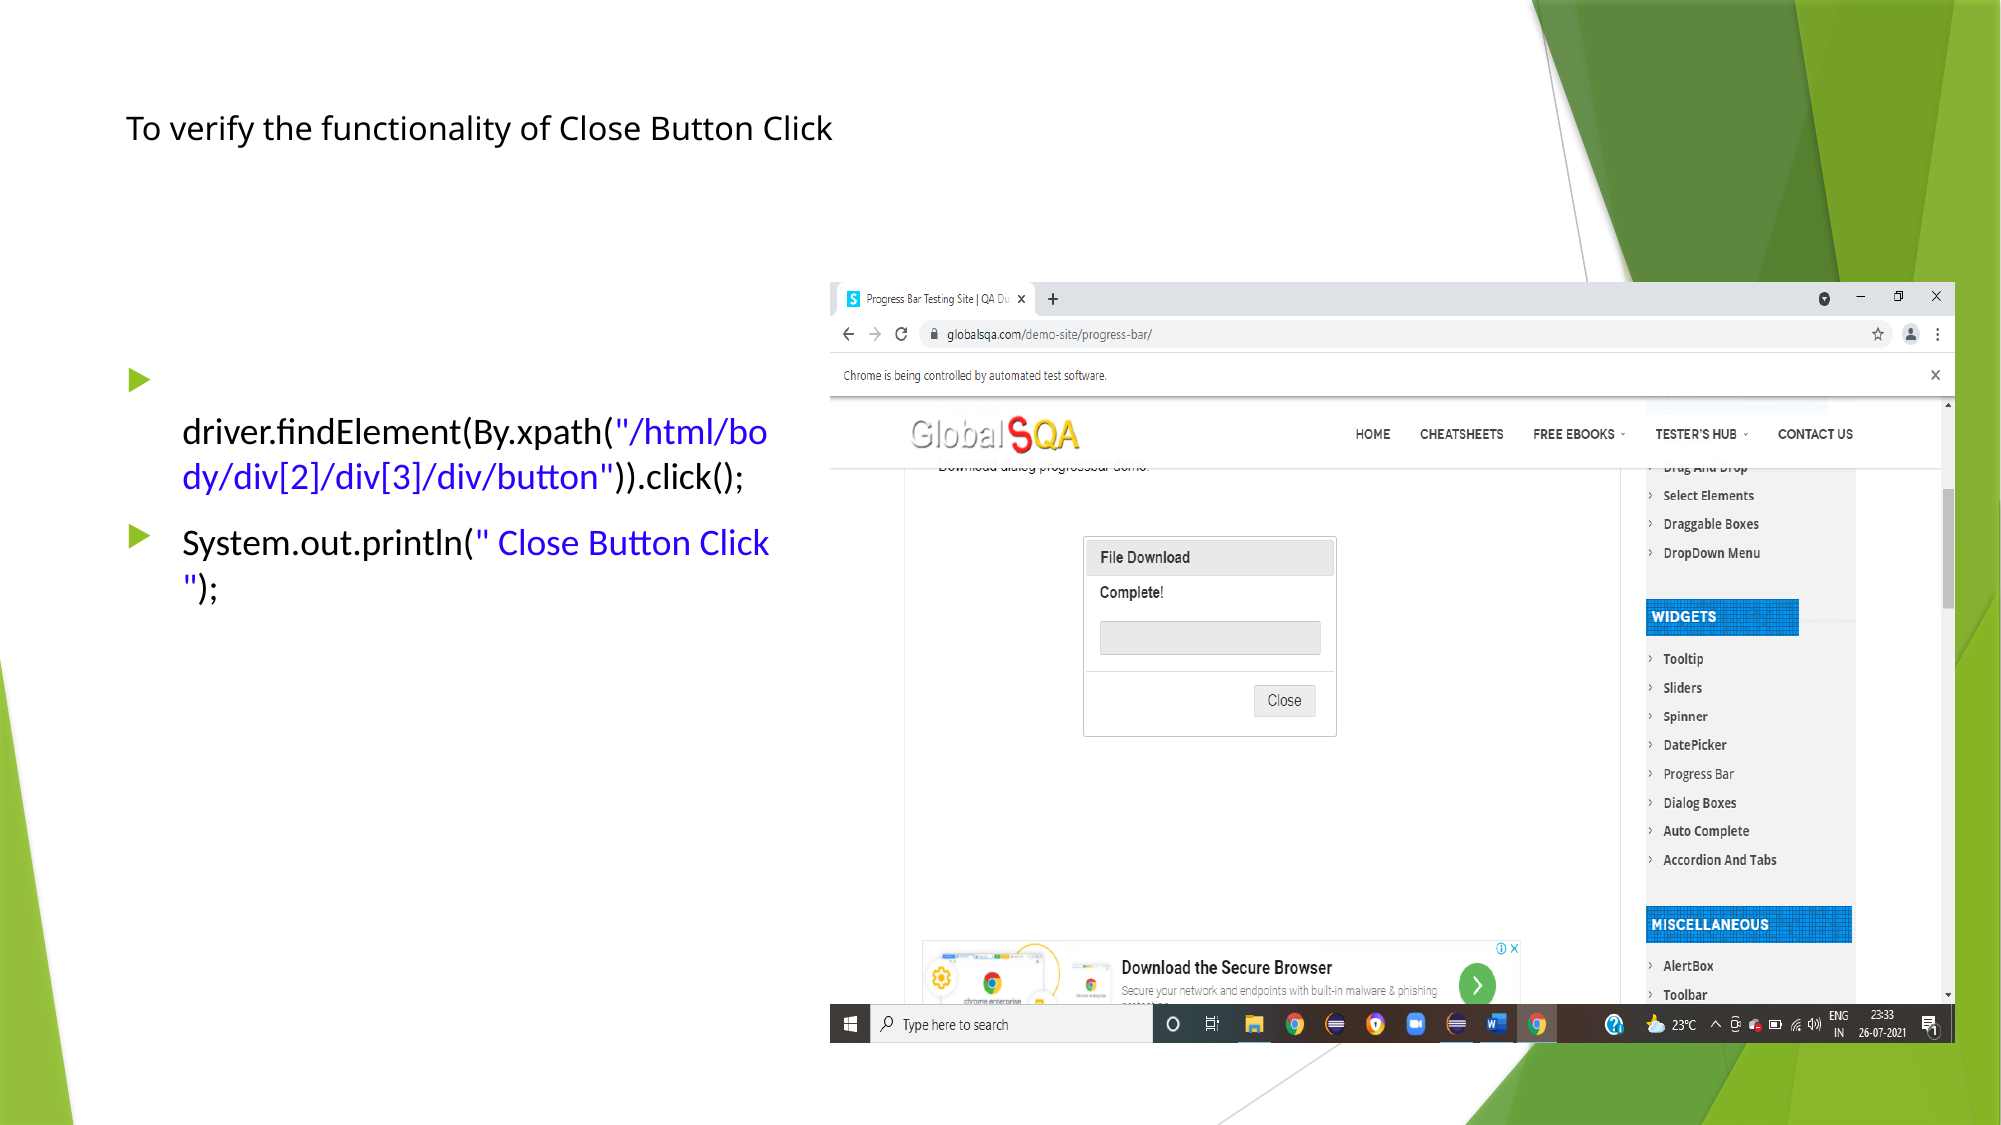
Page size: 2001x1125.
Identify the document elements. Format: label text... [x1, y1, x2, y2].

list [830, 282, 1956, 1044]
list driver.findElement(By.xpath("/html/body/div[2]/div[3]/div/button")).click(); System.out.println(" Close Button Click "); [111, 354, 798, 992]
title To verify the functionality of Close Button Click [111, 99, 1853, 194]
